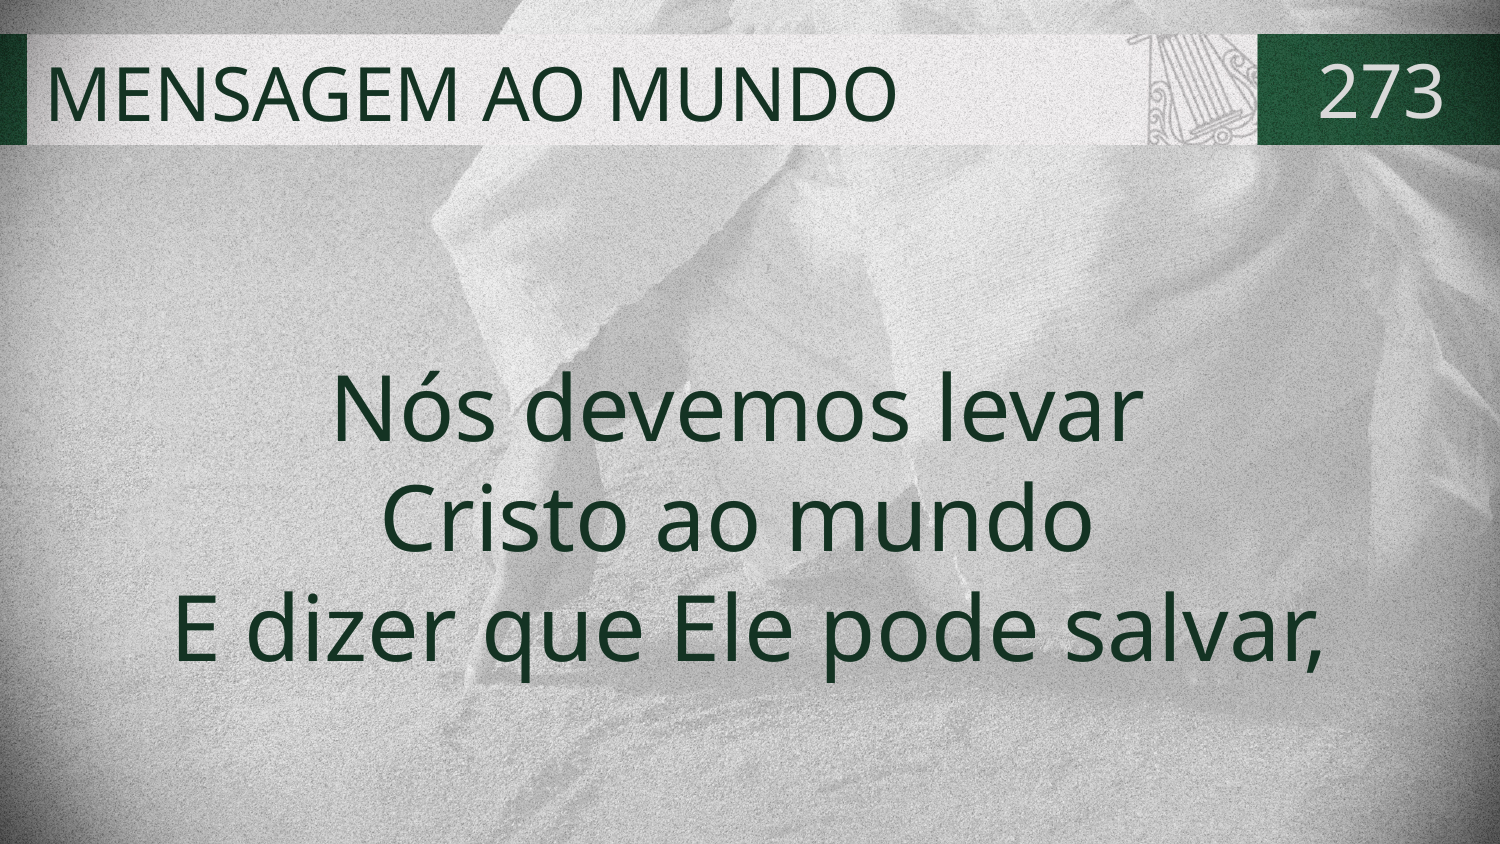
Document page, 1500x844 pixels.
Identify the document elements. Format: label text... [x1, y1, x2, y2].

title MENSAGEM AO MUNDO [29, 33, 1258, 151]
list 273 [1281, 36, 1483, 143]
list Nós devemos levar Cristo ao mundo E dizer que Ele pode salvar, [0, 185, 1500, 844]
picture [0, 0, 1500, 185]
